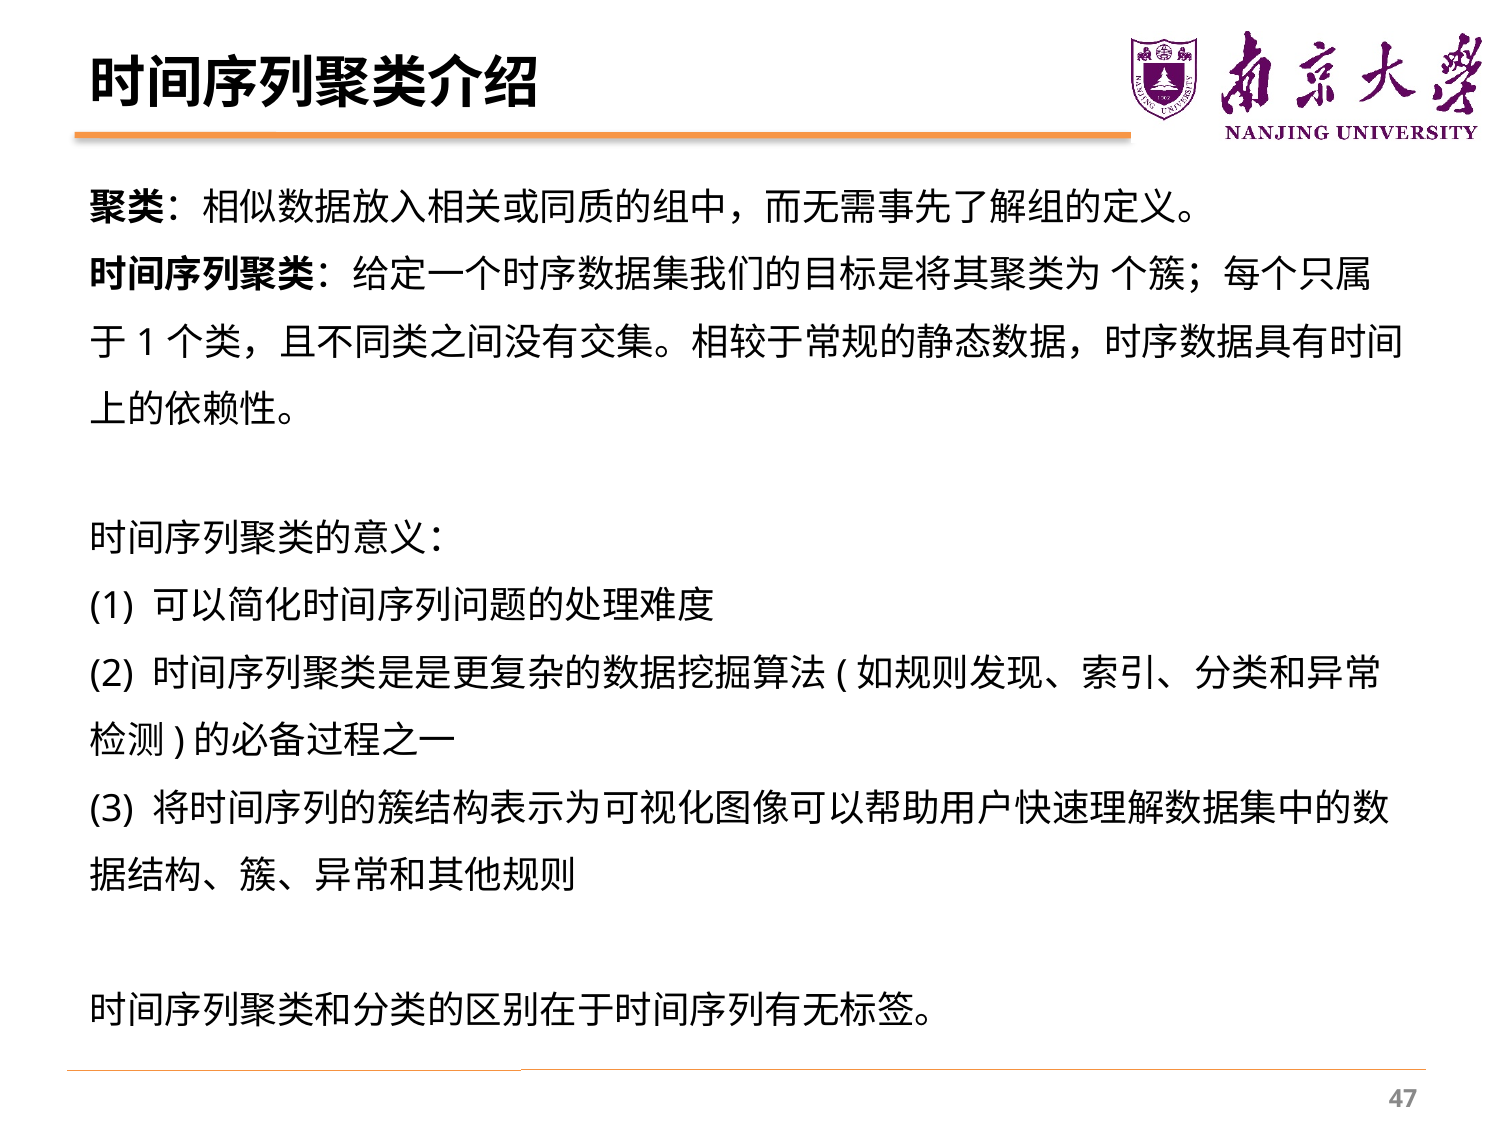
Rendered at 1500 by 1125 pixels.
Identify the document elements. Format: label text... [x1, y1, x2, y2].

slide_number 47 [1375, 1076, 1426, 1123]
title 时间序列聚类介绍 [75, 39, 1132, 123]
picture [1131, 31, 1482, 143]
text_box 时间序列聚类的意义： (1) 可以简化时间序列问题的处理难度 (2) 时间序列聚类是是更复杂的数据挖掘算法(如规则发现、索引、分类和异常检测)的必备过程之一 (3) 将时间序列的簇结构表示为可视化图像可以帮助用户快速理解数据集中的数据结构、簇、异常和其他规则 时间序列聚类和分类的区别在于时间序列有无标签。 [74, 484, 1425, 1039]
